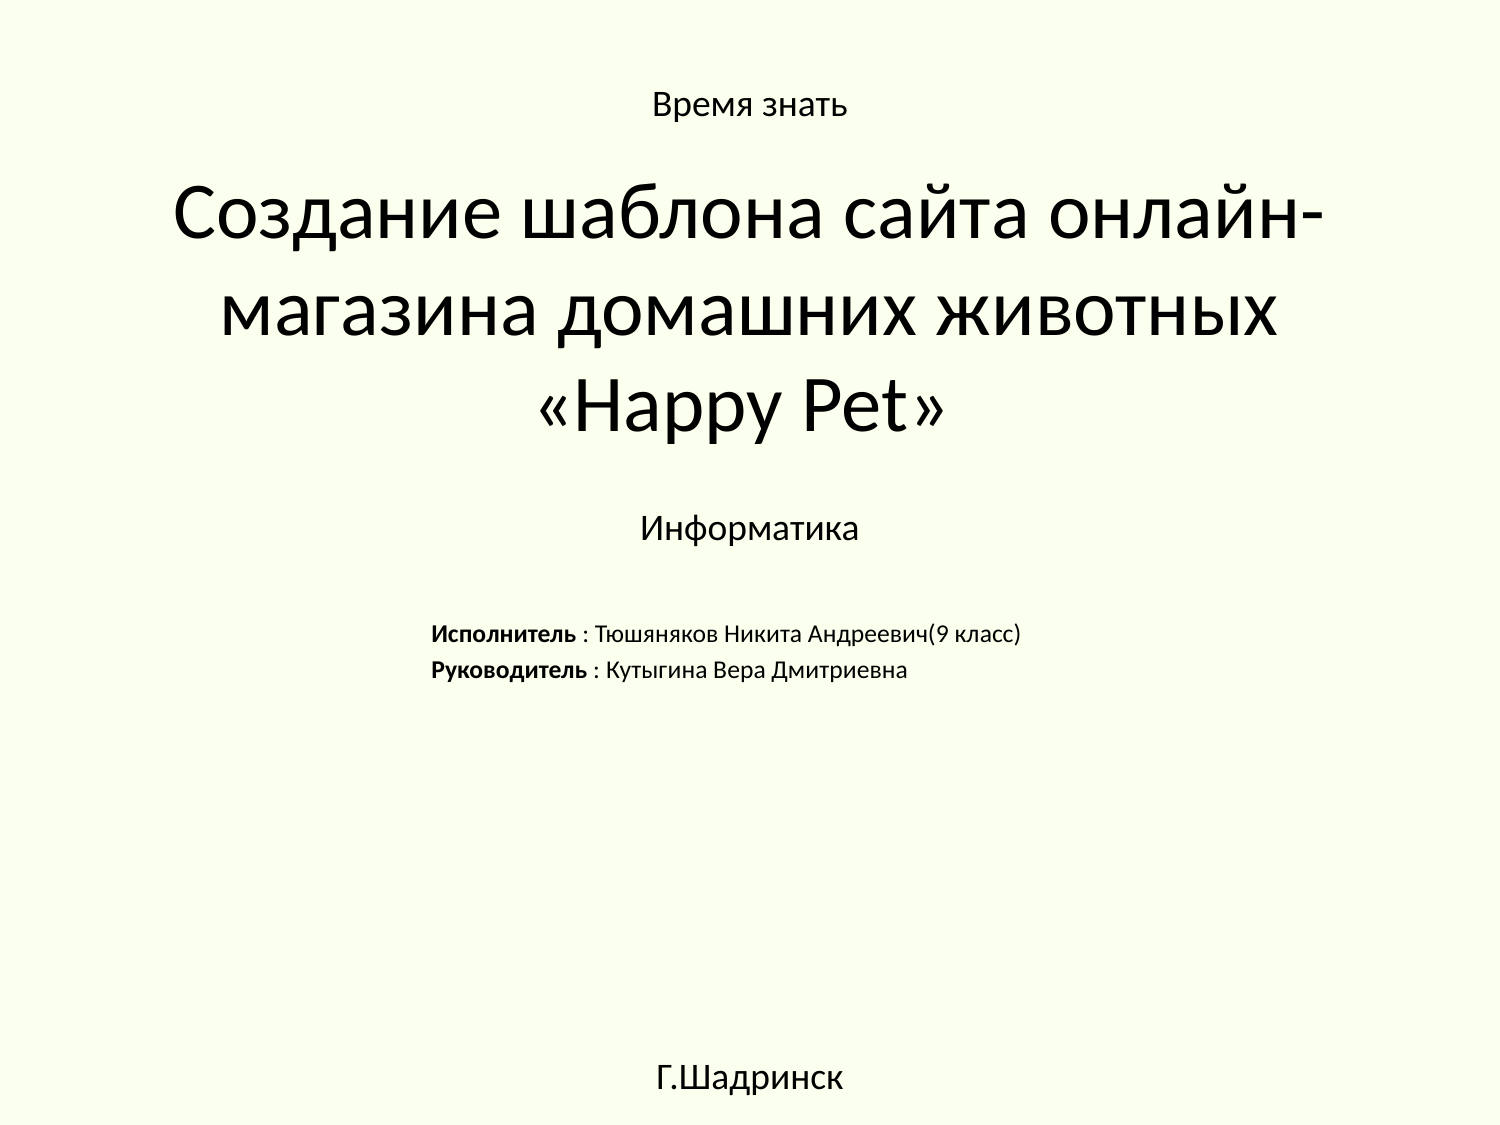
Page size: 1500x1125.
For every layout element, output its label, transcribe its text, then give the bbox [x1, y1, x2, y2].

subtitle Исполнитель : Тюшяняков Никита Андреевич(9 класс) Руководитель : Кутыгина Вера Дмитриевна [416, 609, 1084, 712]
title Создание шаблона сайта онлайн-магазина домашних животных «Happy Pet» [106, 149, 1394, 457]
text_box Время знать [513, 71, 987, 132]
text_box Информатика [513, 495, 987, 556]
text_box Г.Шадринск [641, 1044, 859, 1105]
